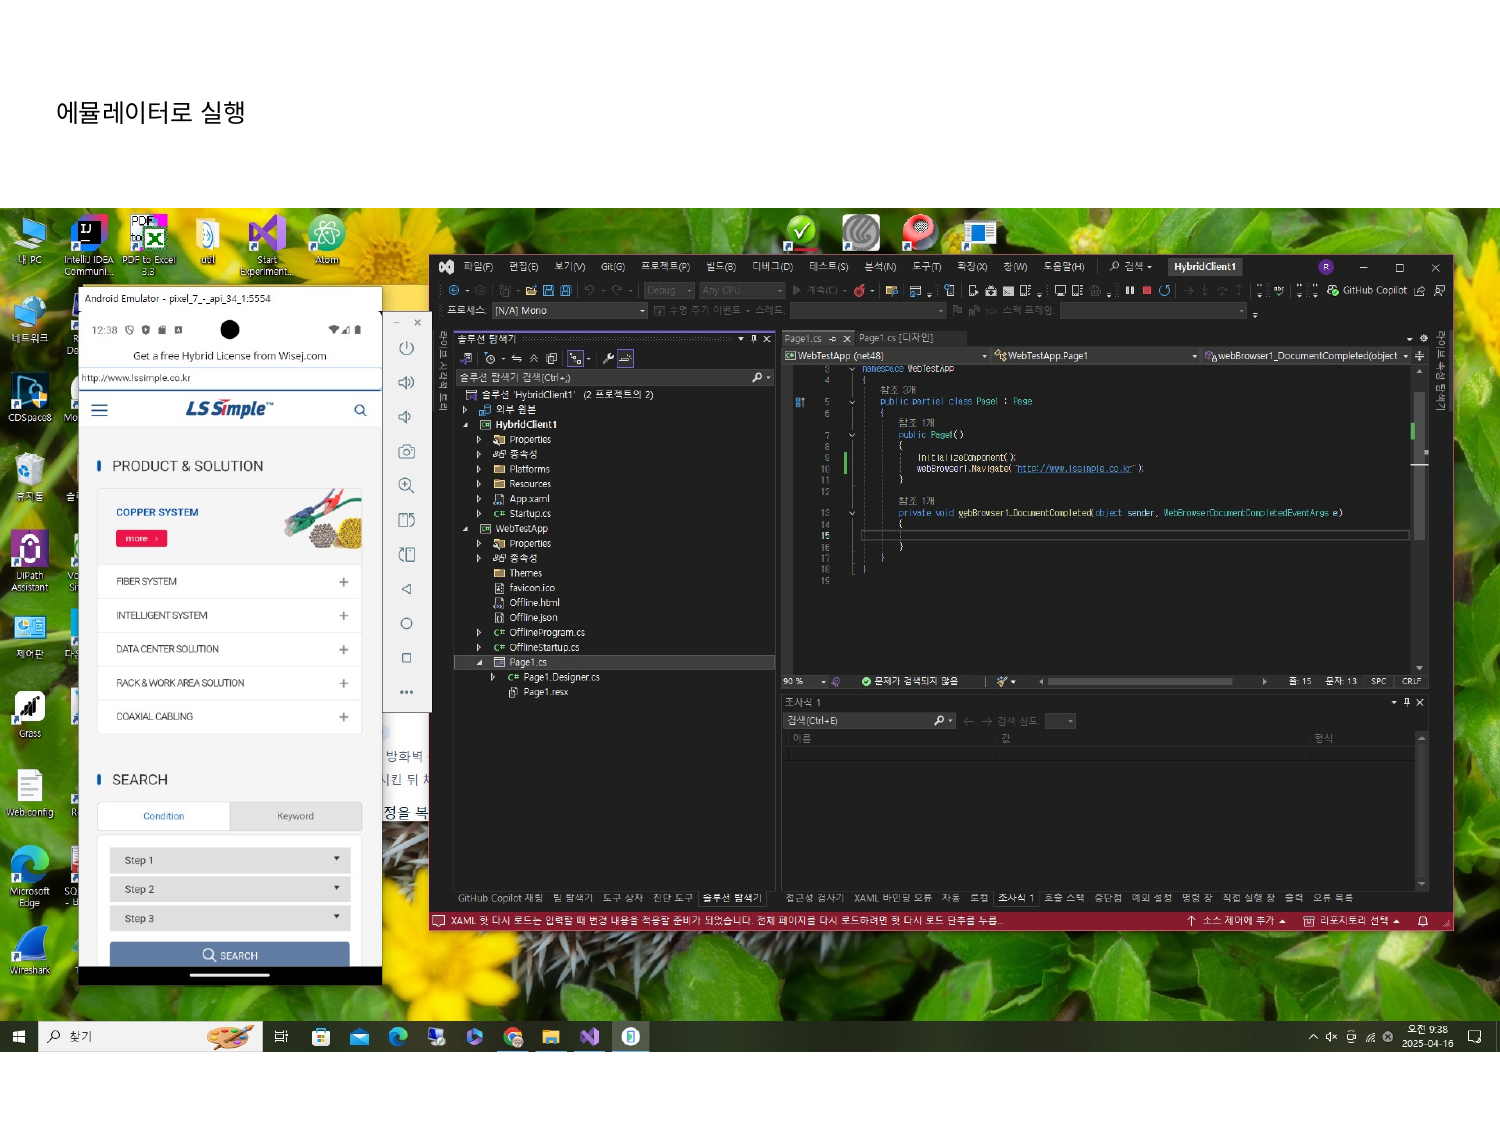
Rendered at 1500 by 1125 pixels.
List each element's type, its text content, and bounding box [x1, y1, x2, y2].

picture [0, 207, 1500, 1053]
text_box 에뮬레이터로 실행 [41, 90, 1459, 135]
